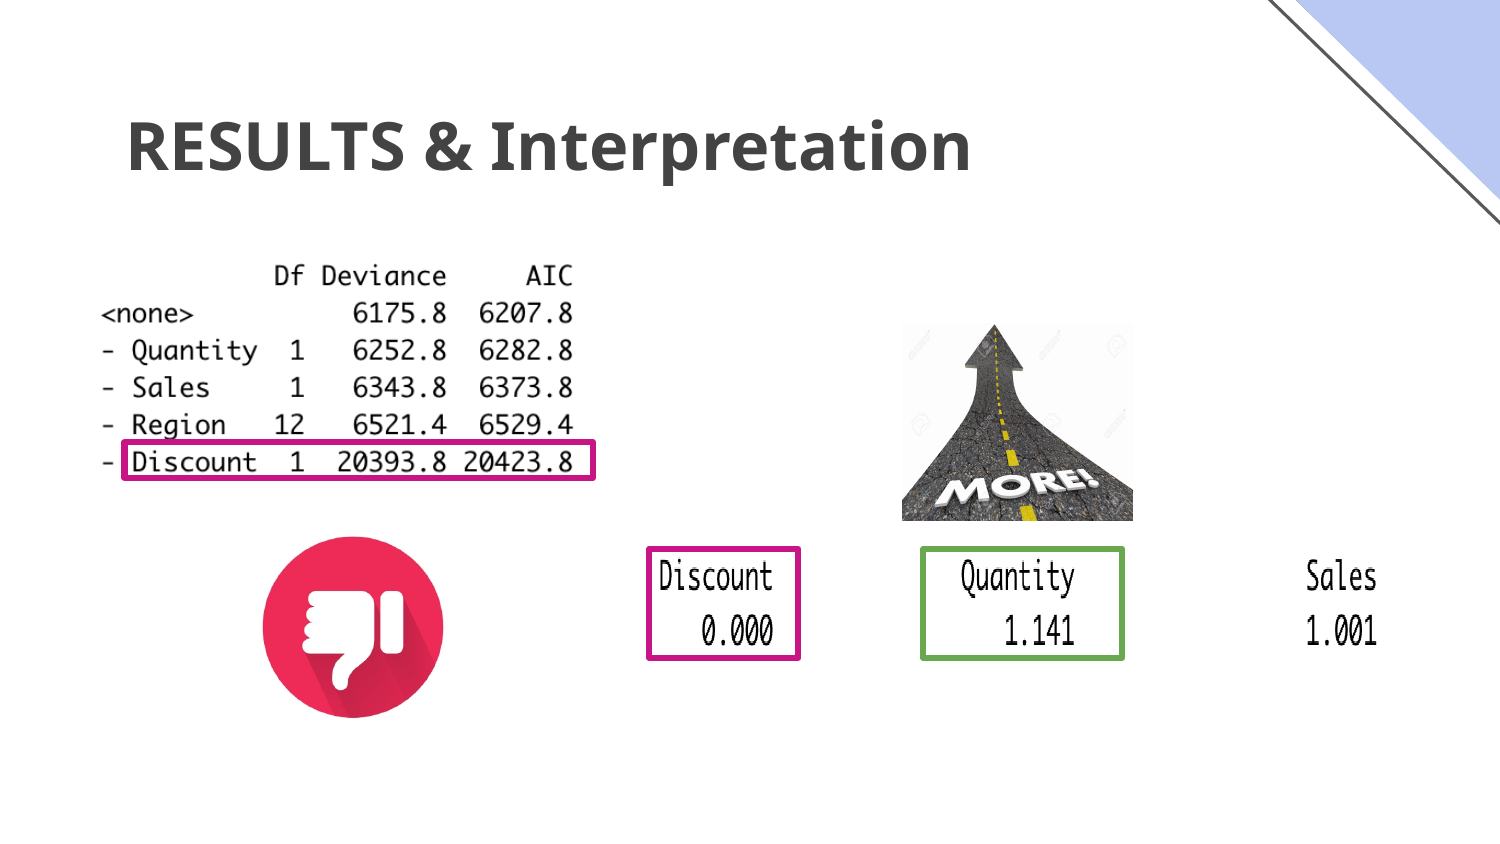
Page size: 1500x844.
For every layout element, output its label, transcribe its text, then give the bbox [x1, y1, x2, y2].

picture [242, 501, 473, 731]
picture [98, 248, 582, 478]
text_box [586, 442, 593, 478]
text_box [1296, 0, 1500, 199]
picture [902, 322, 1133, 521]
title RESULTS & Interpretation [110, 88, 1084, 176]
picture [633, 548, 1385, 658]
